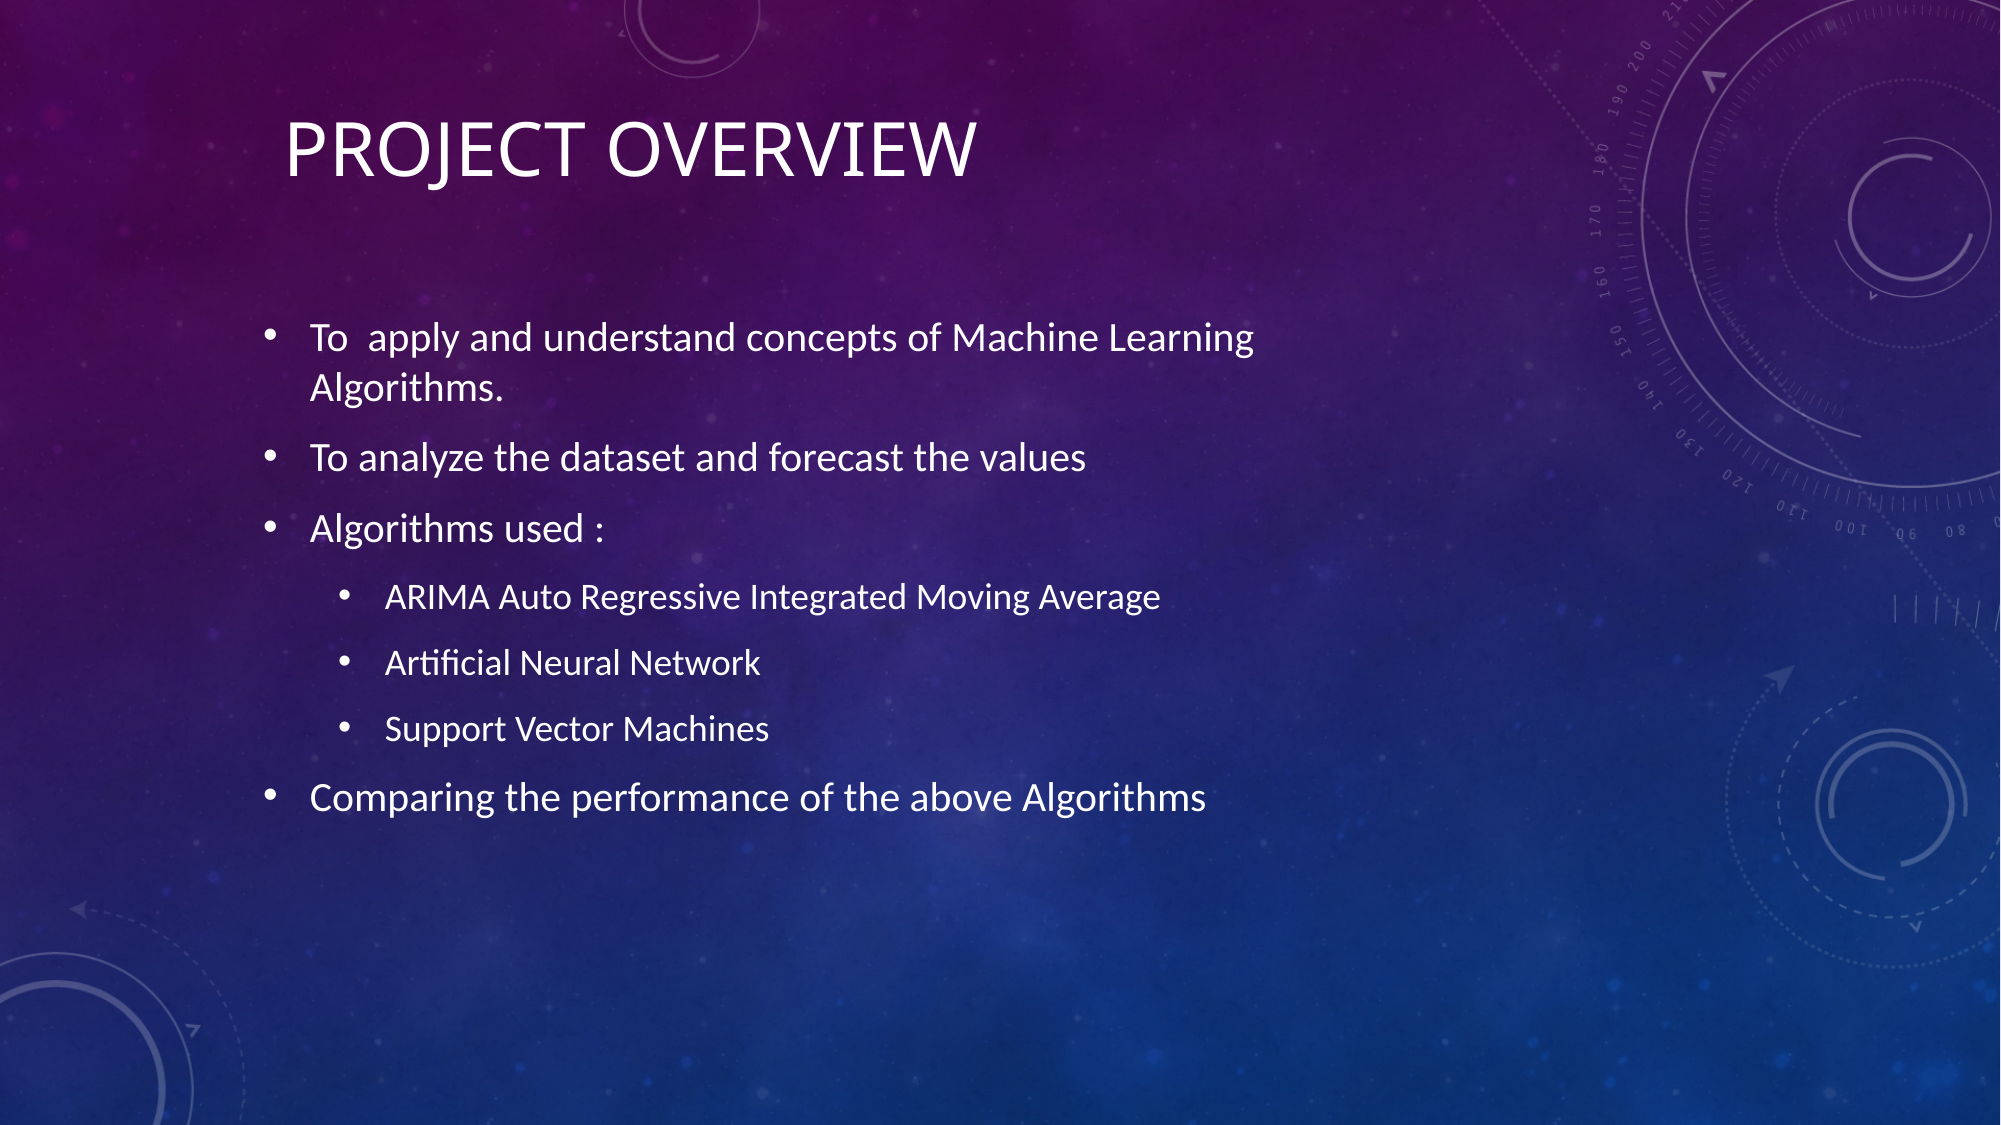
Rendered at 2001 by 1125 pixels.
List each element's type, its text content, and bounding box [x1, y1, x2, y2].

picture [0, 0, 2001, 1125]
list To apply and understand concepts of Machine Learning Algorithms. To analyze the dataset and forecast the values Algorithms used : ARIMA Auto Regressive Integrated Moving Average Artificial Neural Network Support Vector Machines Comparing the performance of the above Algorithms [248, 285, 1464, 905]
title Project Overview [269, 72, 1731, 221]
